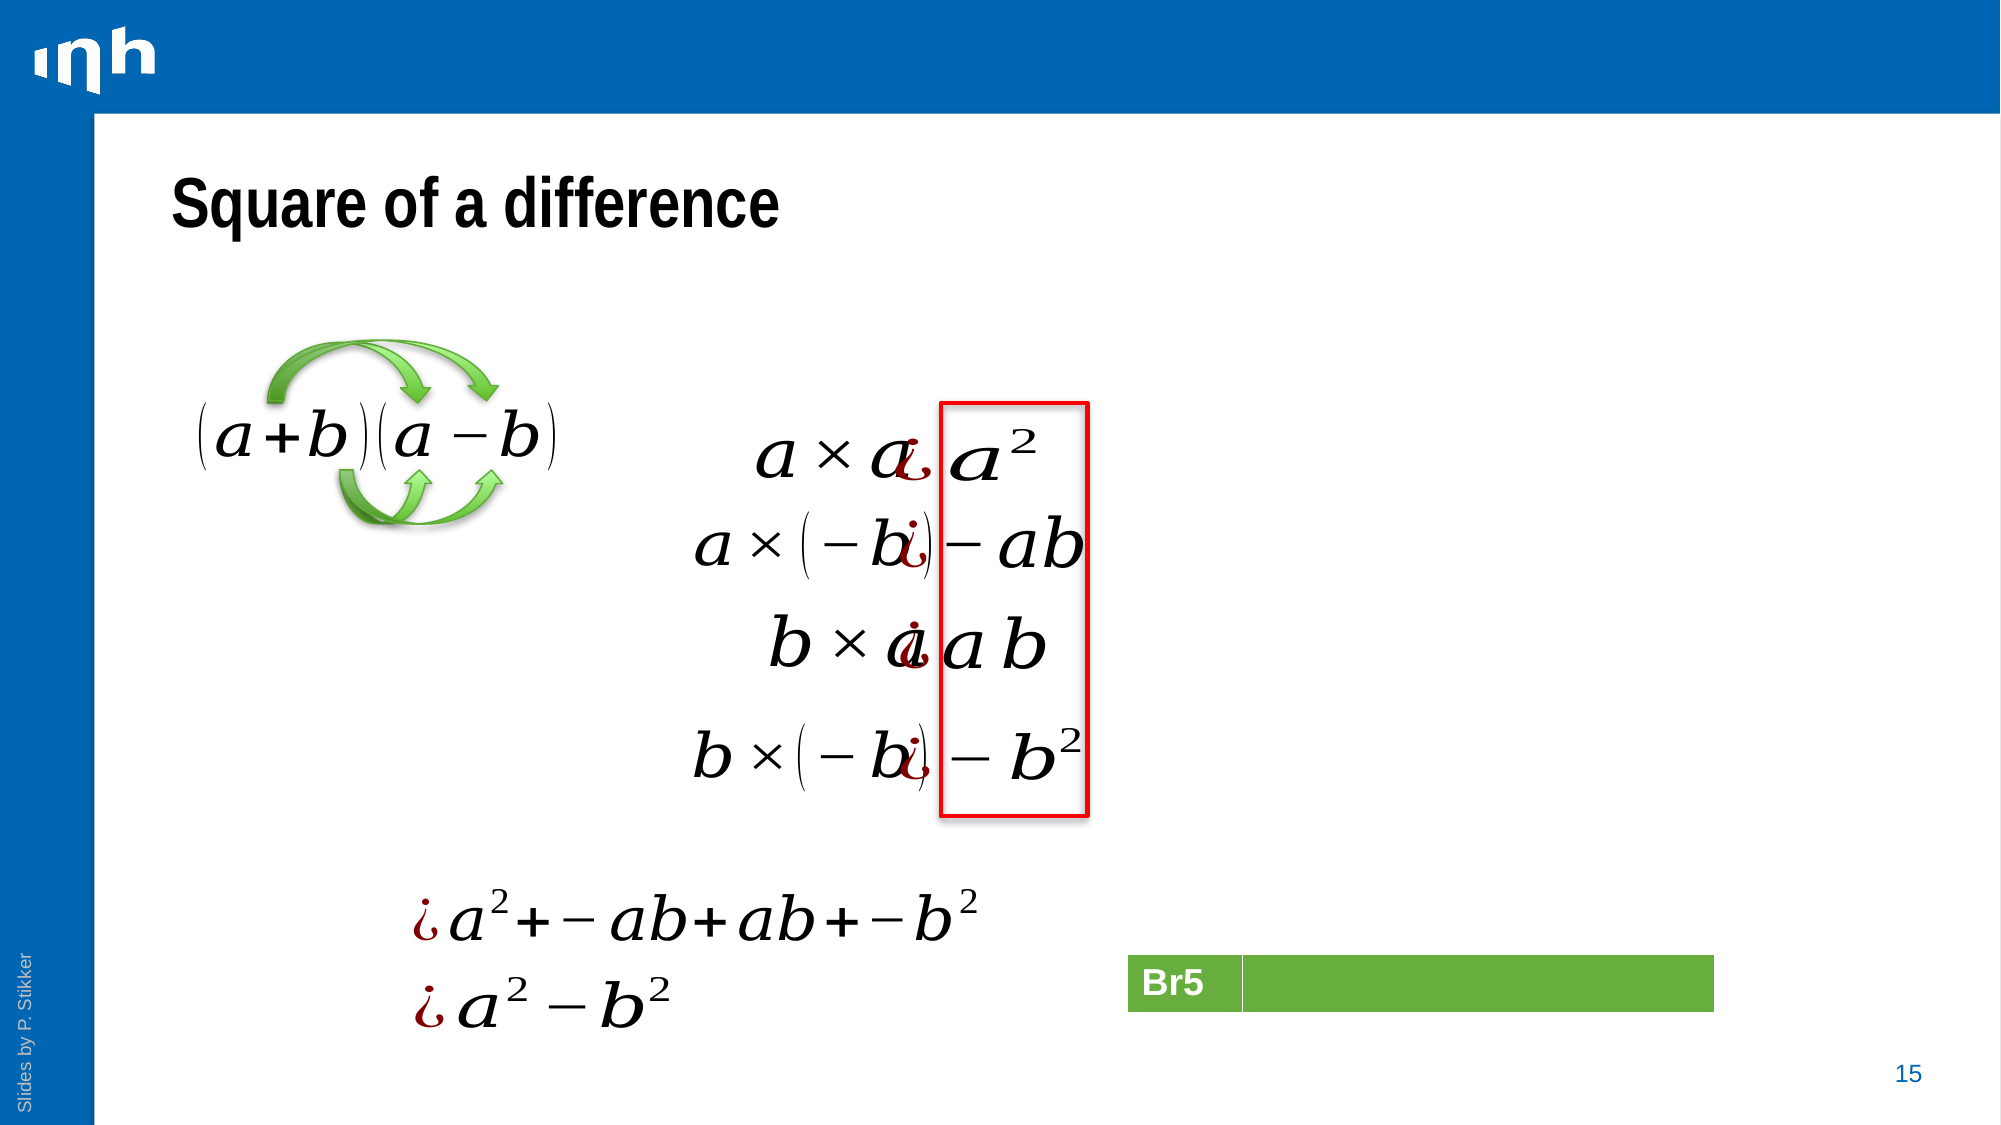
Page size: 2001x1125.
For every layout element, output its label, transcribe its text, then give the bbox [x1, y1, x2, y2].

text_box [940, 402, 1088, 817]
text_box Square of a difference [156, 149, 1844, 253]
text_box [371, 349, 432, 404]
slide_number 15 [1471, 1042, 1938, 1103]
text_box [338, 469, 504, 525]
text_box [278, 341, 337, 369]
text_box [268, 339, 500, 402]
picture [23, 7, 166, 114]
text_box [393, 469, 433, 520]
